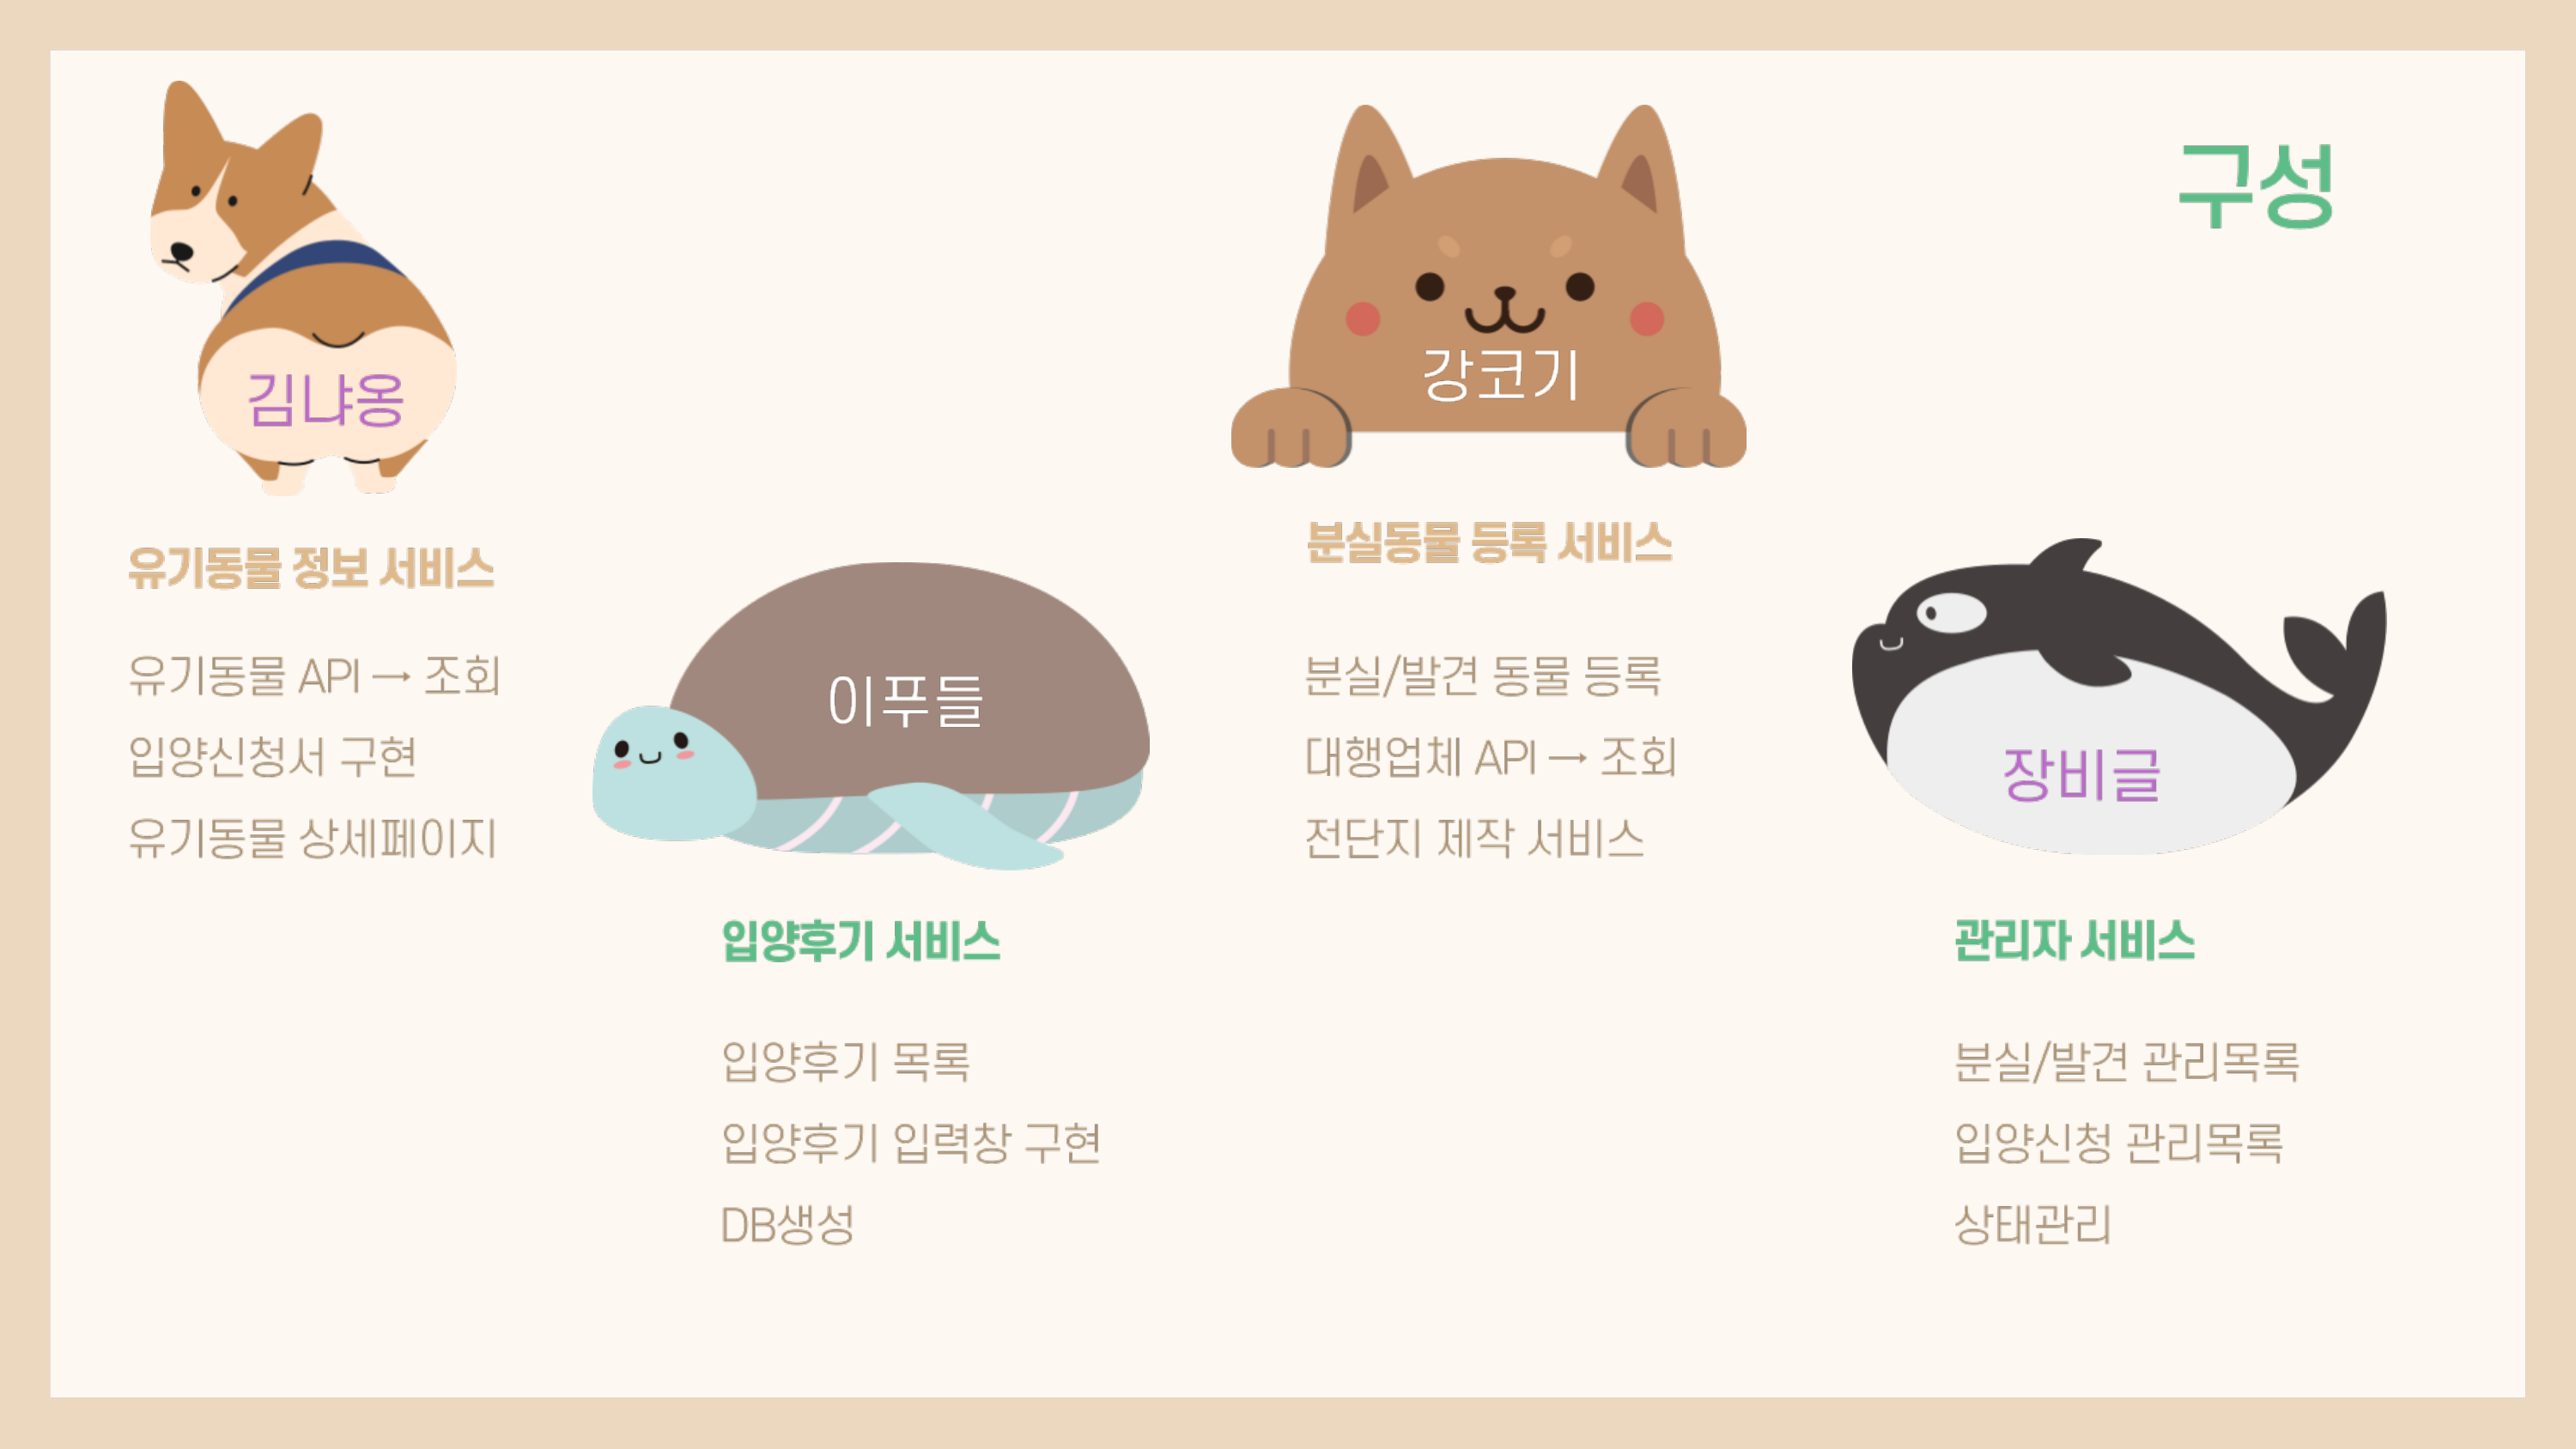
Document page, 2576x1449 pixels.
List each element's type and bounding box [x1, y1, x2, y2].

picture [714, 897, 1024, 981]
picture [1947, 1025, 2327, 1327]
picture [1989, 726, 2198, 828]
text_box [592, 562, 1150, 870]
text_box [0, 0, 2576, 1449]
text_box [1852, 538, 2387, 855]
picture [233, 352, 441, 453]
picture [120, 530, 519, 608]
picture [120, 639, 529, 941]
picture [1947, 897, 2219, 980]
picture [1296, 639, 1705, 898]
picture [811, 652, 1021, 755]
text_box [149, 80, 457, 496]
picture [714, 1025, 1127, 1284]
picture [1299, 500, 1697, 582]
text_box [1231, 104, 1747, 469]
picture [1790, 108, 2390, 270]
picture [1408, 326, 1621, 428]
